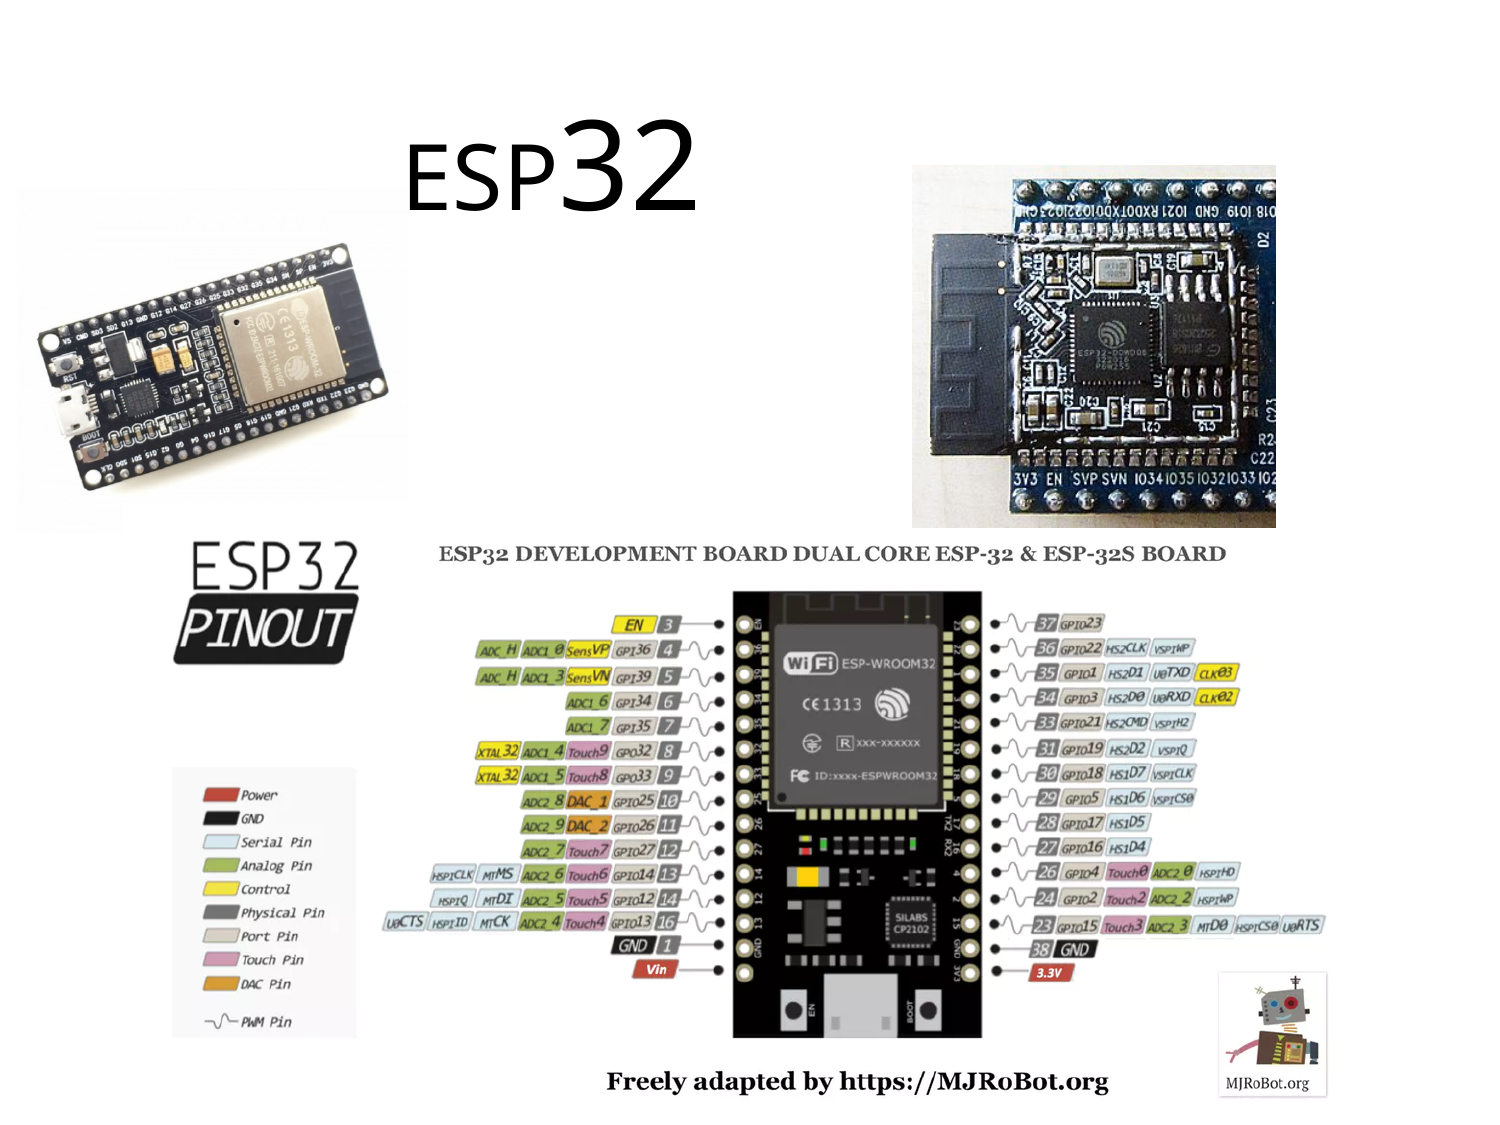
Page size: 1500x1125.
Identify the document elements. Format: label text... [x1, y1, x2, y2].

text_box ESP32 [387, 78, 717, 243]
picture [17, 165, 1353, 1125]
